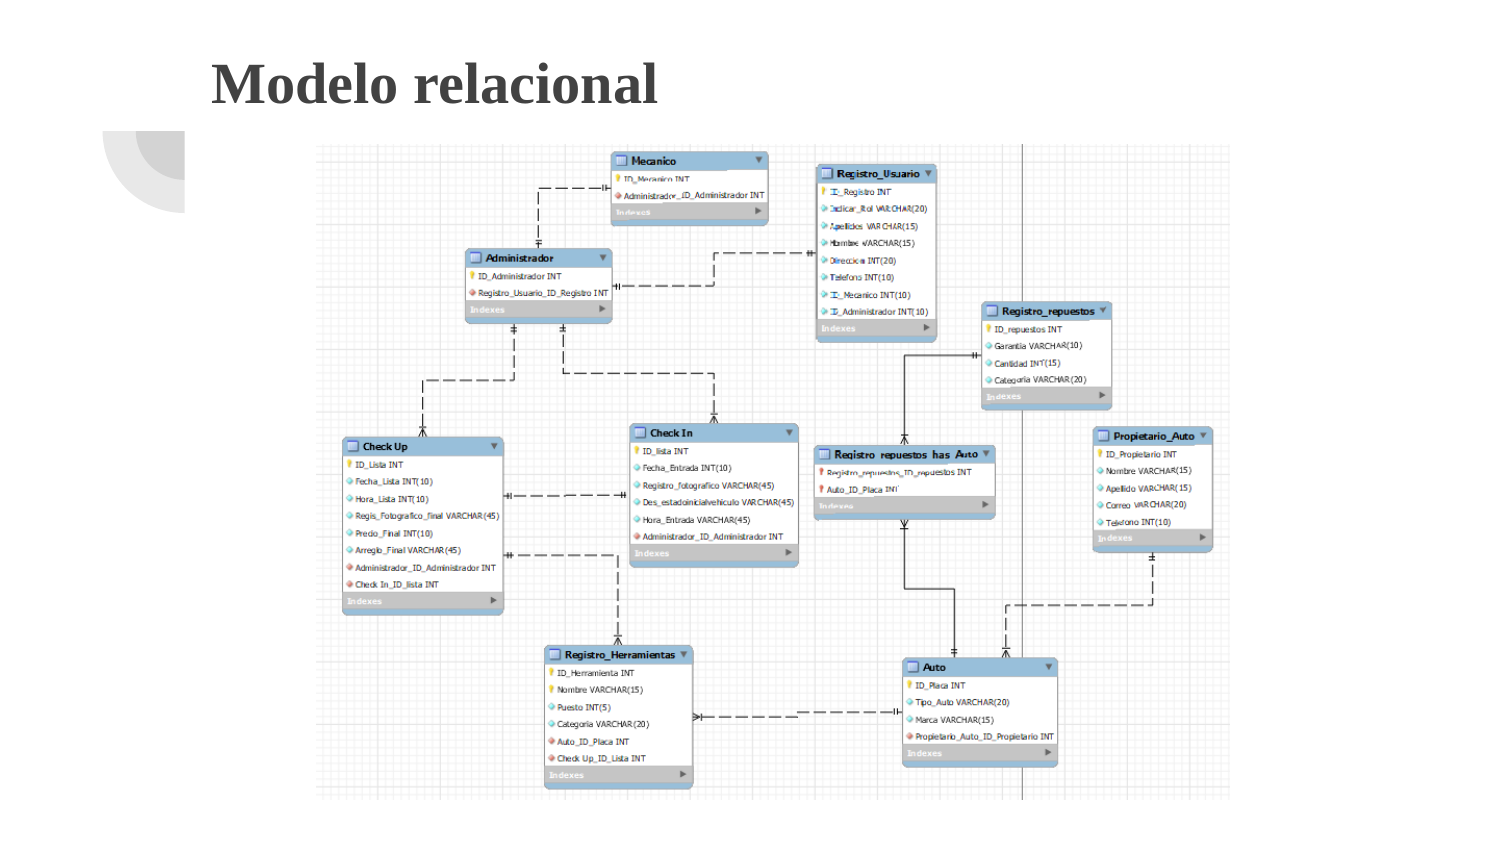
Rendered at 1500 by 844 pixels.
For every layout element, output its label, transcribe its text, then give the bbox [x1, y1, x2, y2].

title Modelo relacional [196, 30, 1350, 195]
picture [315, 144, 1230, 800]
